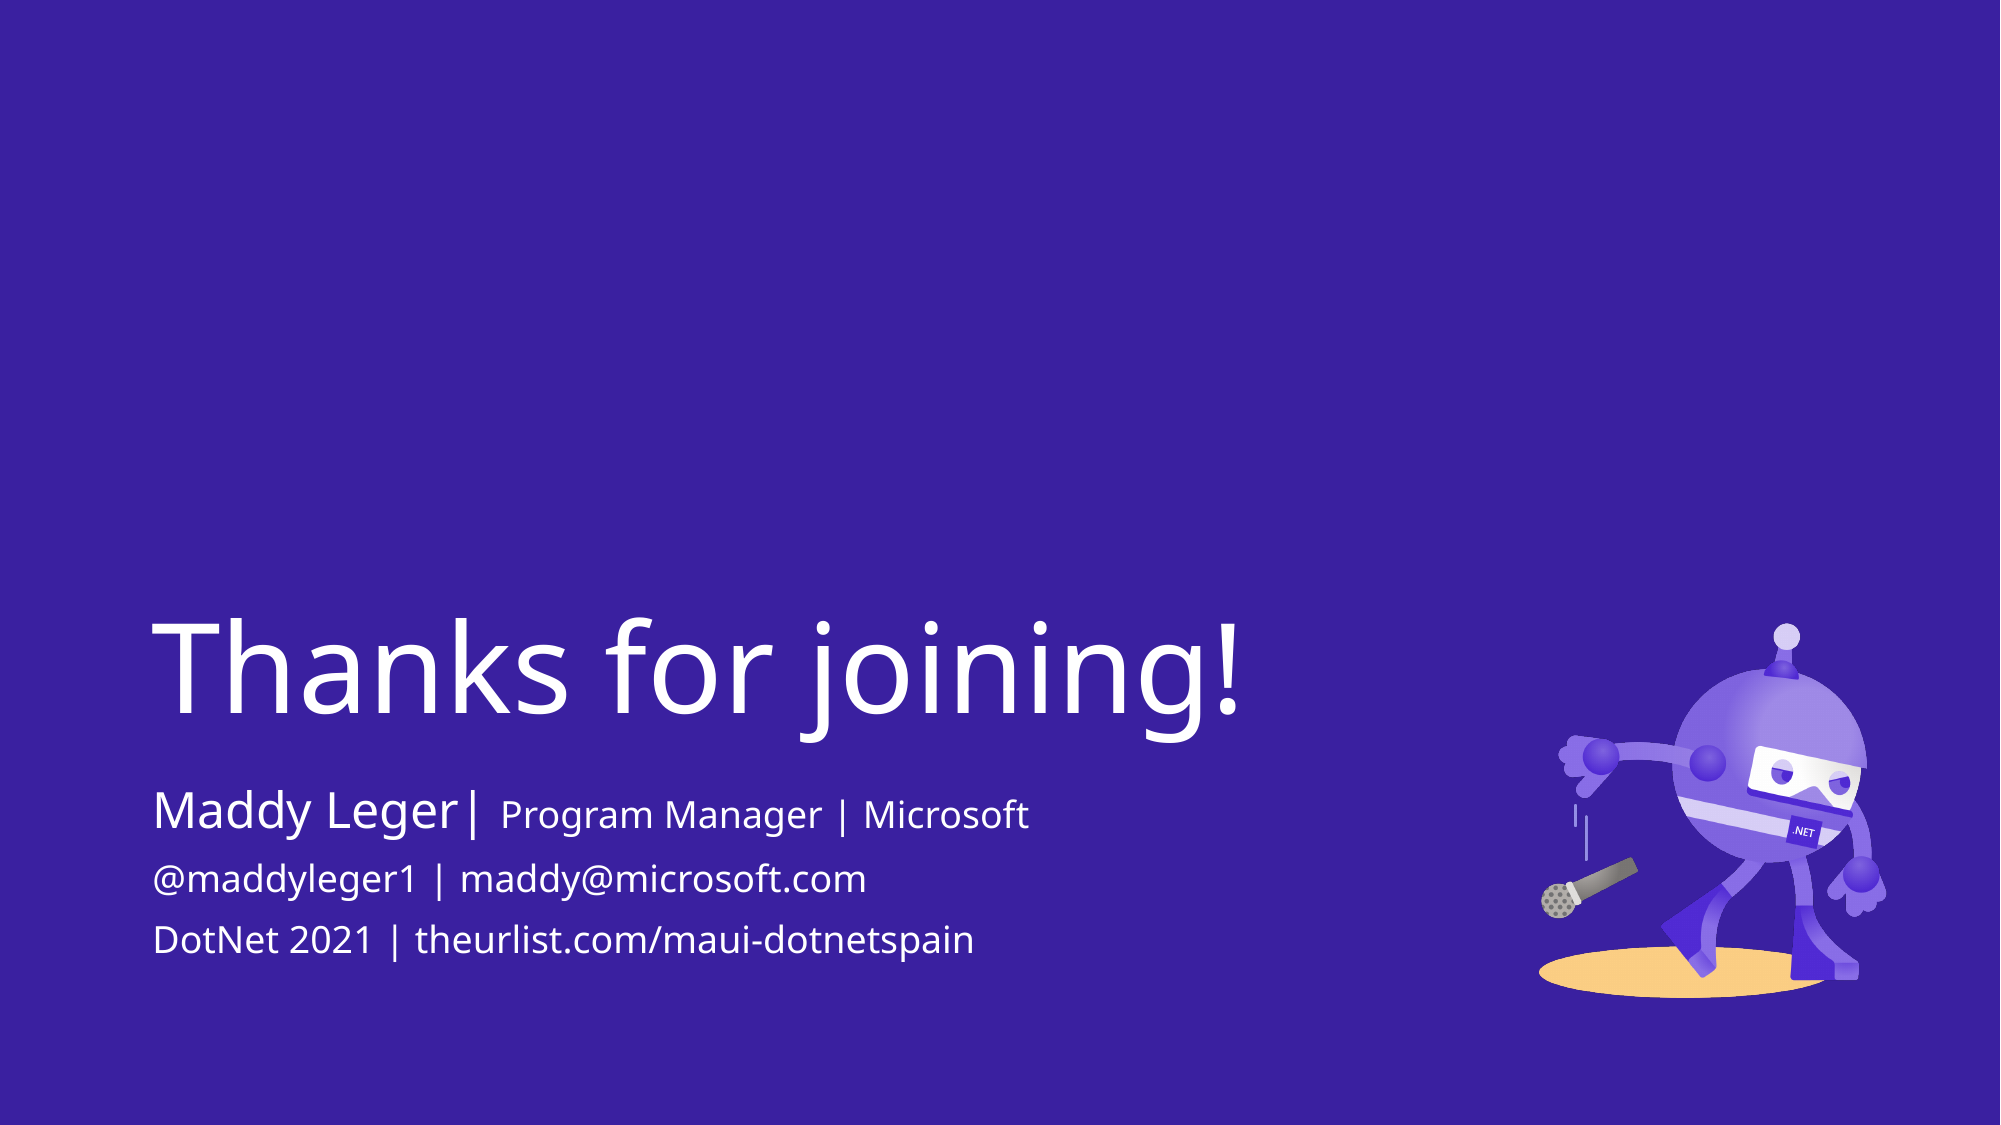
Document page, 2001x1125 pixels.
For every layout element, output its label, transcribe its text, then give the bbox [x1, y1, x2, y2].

text_box Maddy Leger| Program Manager | Microsoft @maddyleger1 | maddy@microsoft.com DotNet 2021 | theurlist.com/maui-dotnetspain [137, 777, 1863, 1024]
picture [1538, 623, 1887, 999]
title Thanks for joining! [136, 280, 1862, 749]
